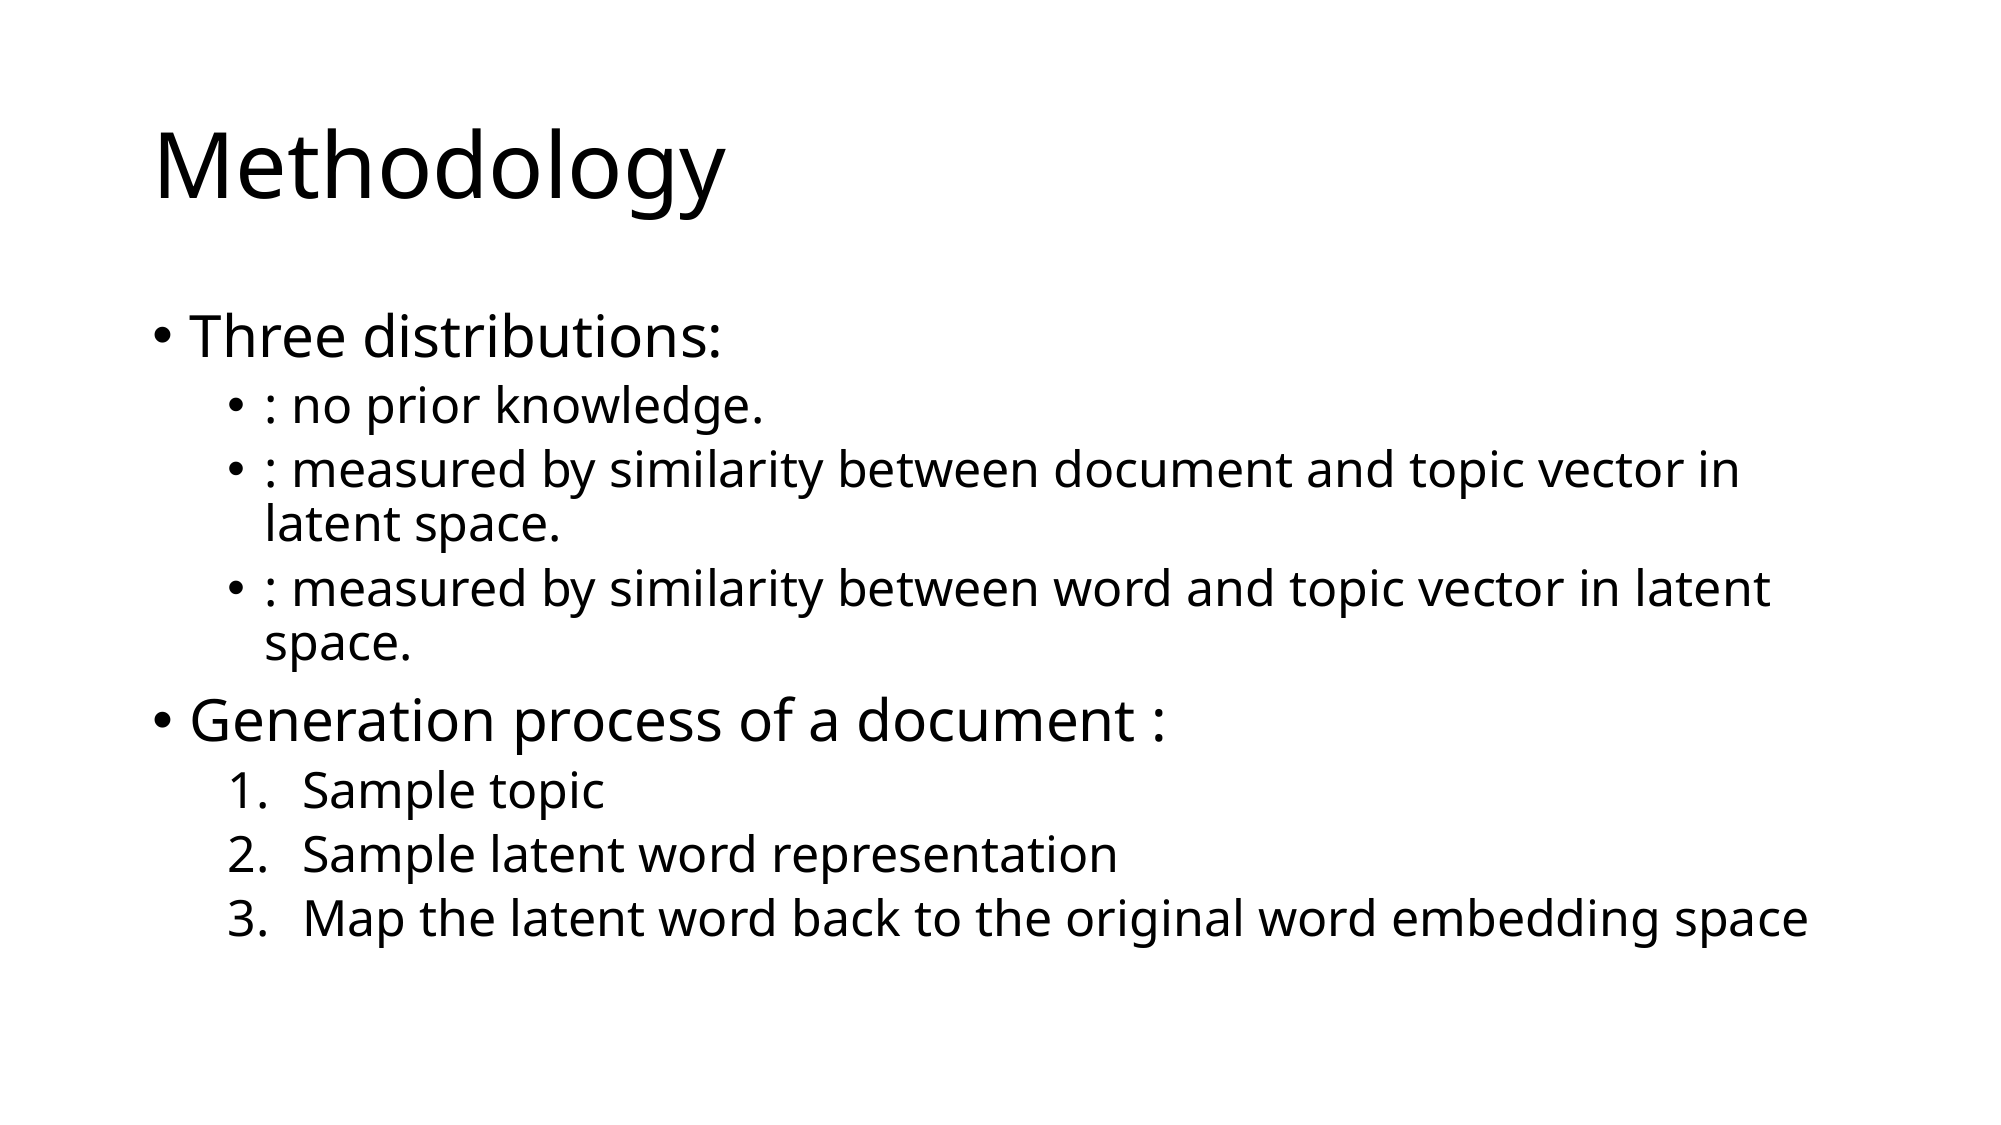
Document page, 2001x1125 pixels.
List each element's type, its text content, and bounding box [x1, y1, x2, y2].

title Methodology [137, 59, 1863, 278]
